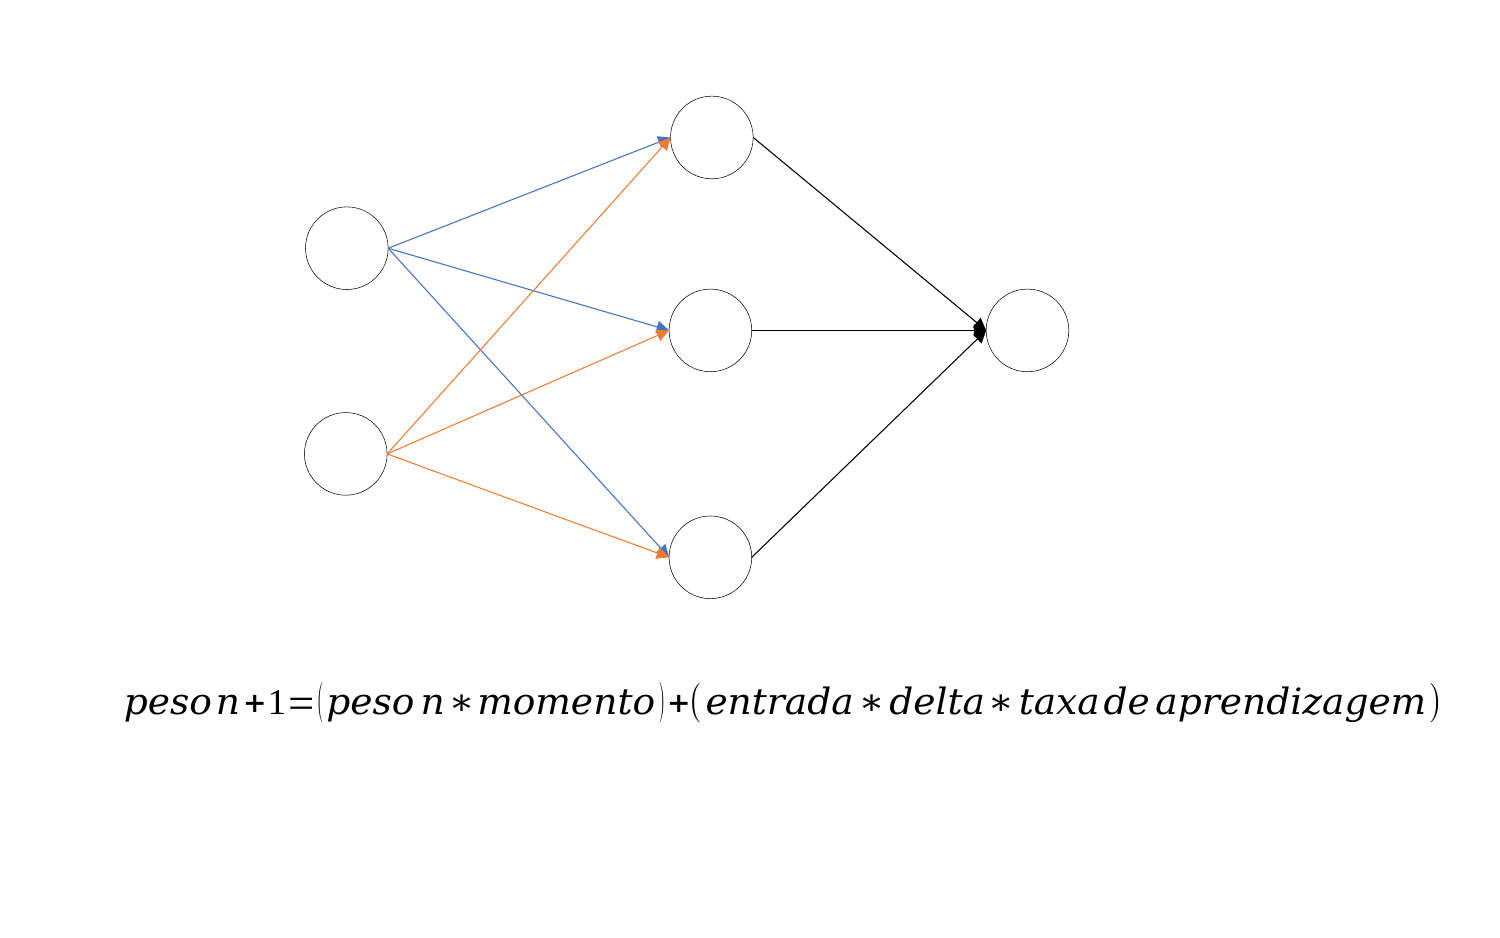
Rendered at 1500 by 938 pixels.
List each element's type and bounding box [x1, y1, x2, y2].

text_box [304, 96, 1069, 599]
